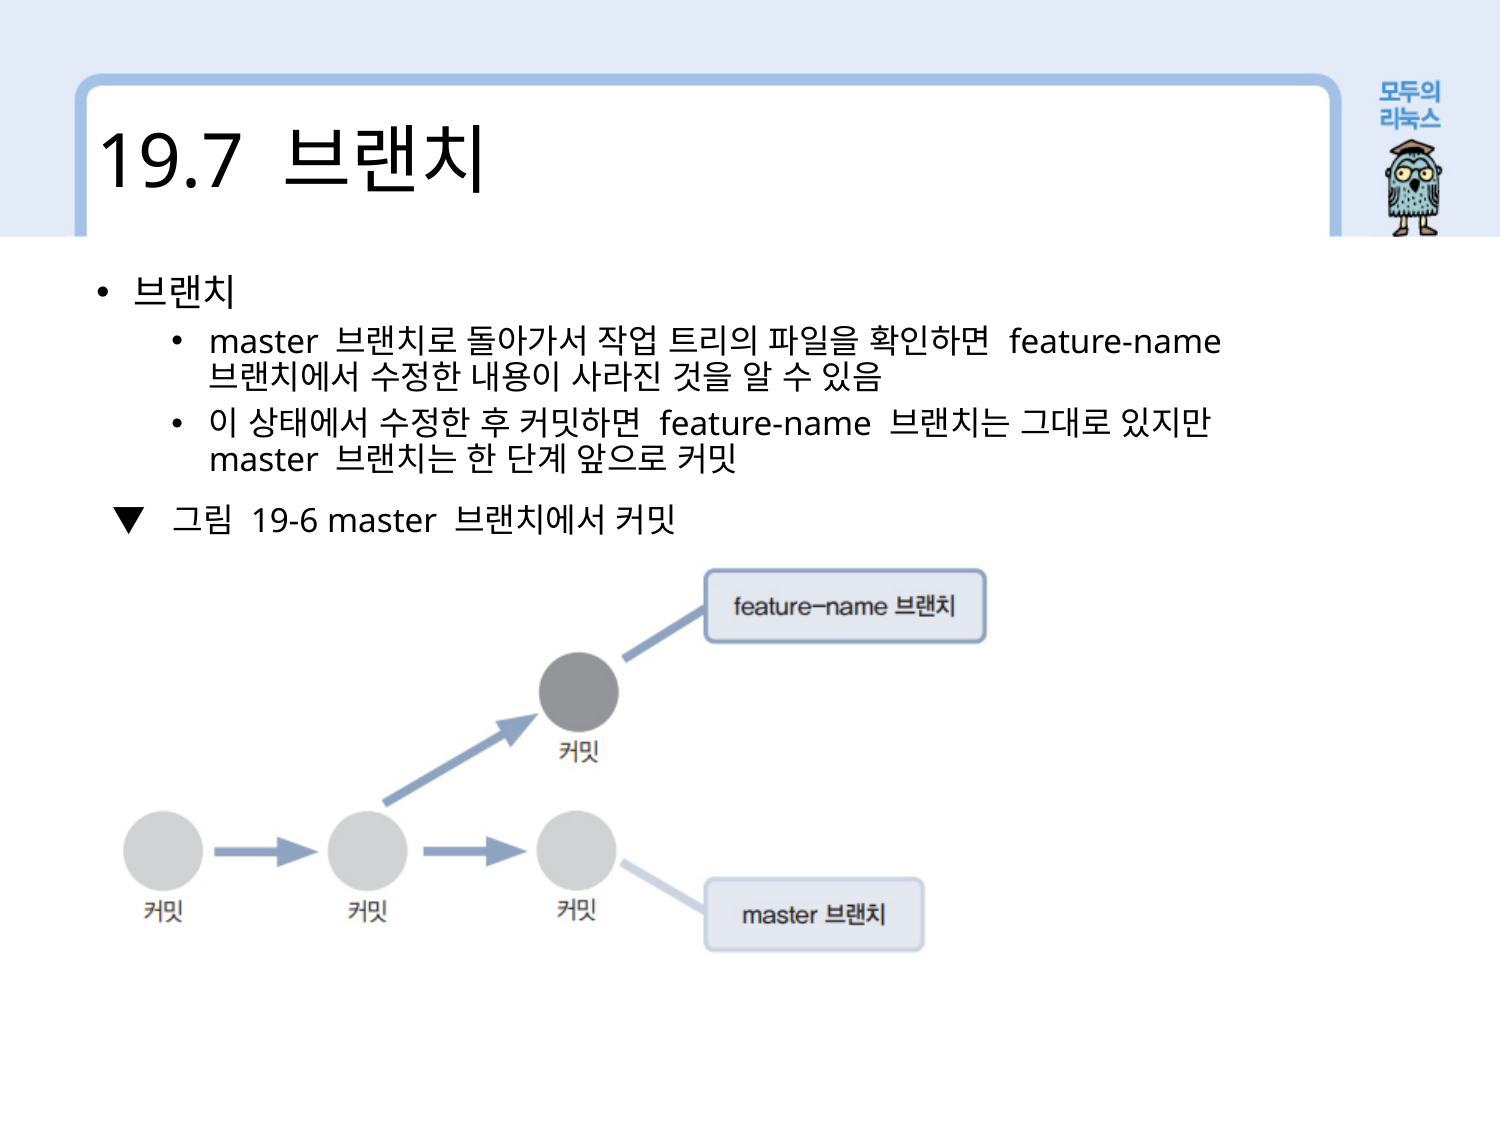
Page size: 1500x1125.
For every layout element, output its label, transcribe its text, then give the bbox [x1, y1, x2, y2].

text_box 브랜치 master 브랜치로 돌아가서 작업 트리의 파일을 확인하면 feature-name 브랜치에서 수정한 내용이 사라진 것을 알 수 있음 이 상태에서 수정한 후 커밋하면 feature-name 브랜치는 그대로 있지만 master 브랜치는 한 단계 앞으로 커밋 [81, 266, 1306, 1024]
text_box ▼ 그림 19-6 master 브랜치에서 커밋 [97, 491, 1424, 558]
picture [0, 0, 1500, 1125]
text_box 19.7 브랜치 [81, 115, 1335, 221]
